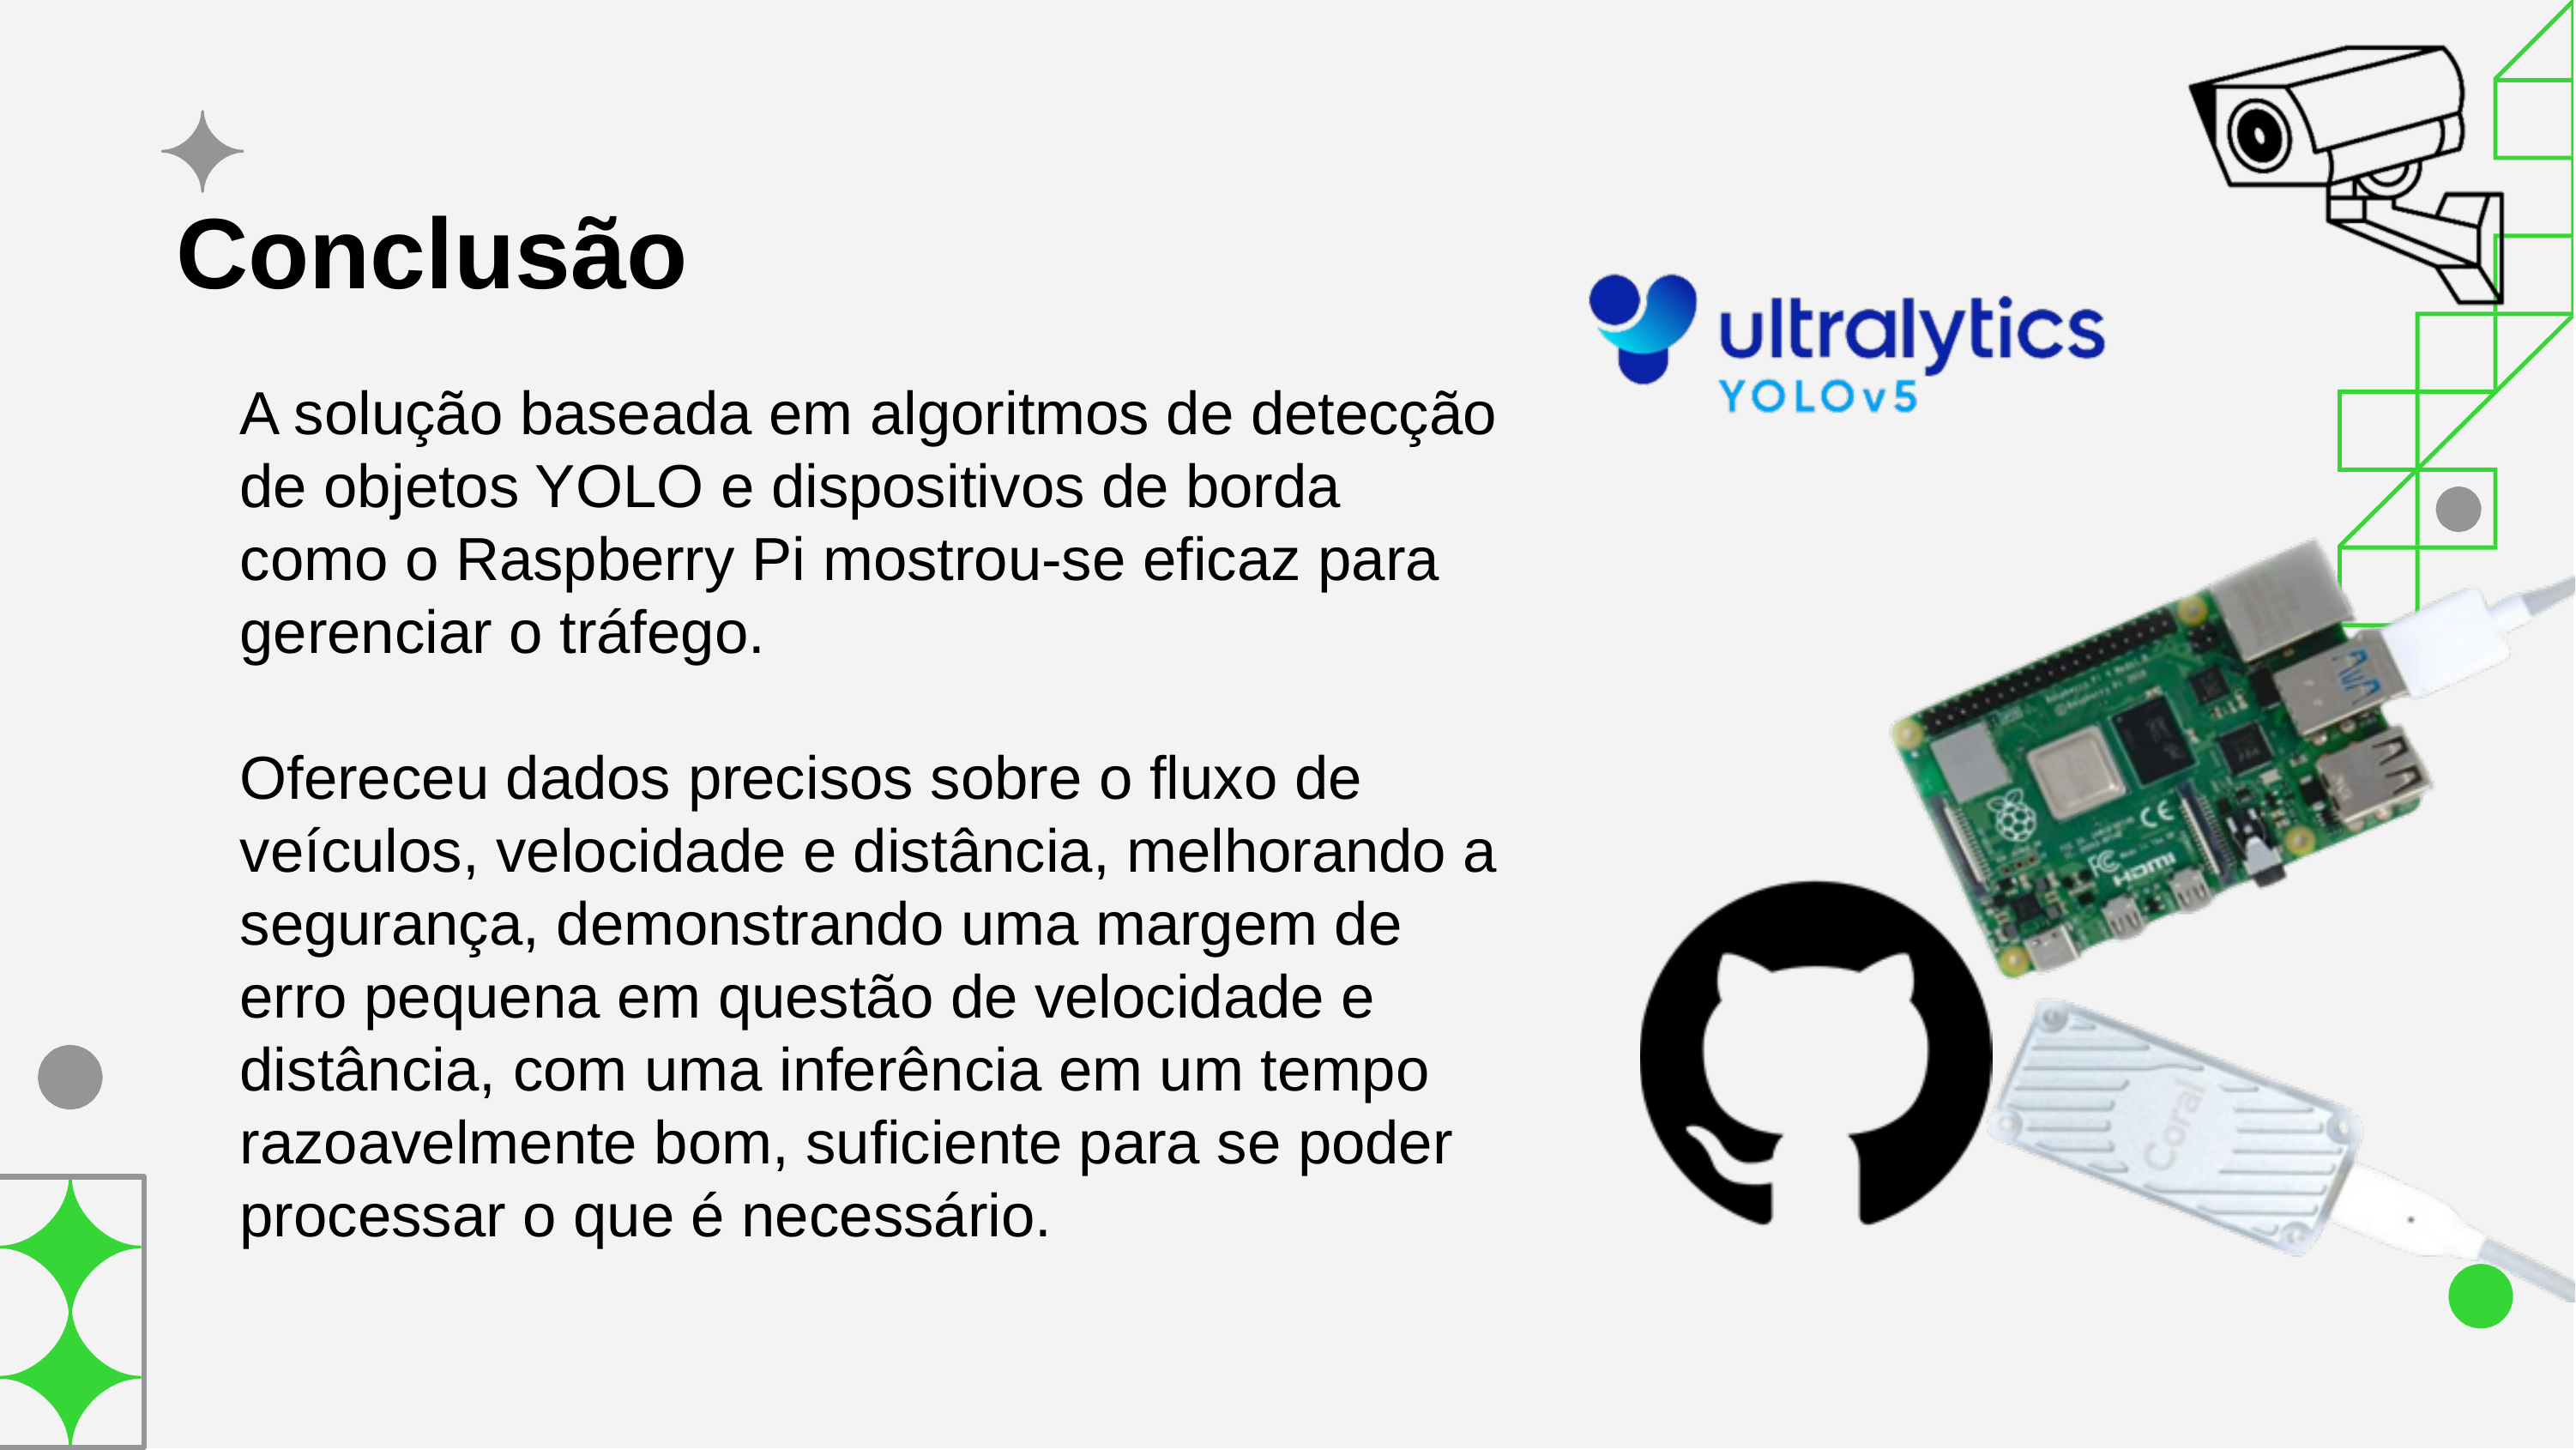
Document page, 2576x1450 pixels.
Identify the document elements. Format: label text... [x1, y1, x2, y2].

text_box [161, 111, 244, 192]
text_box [2337, 364, 2574, 504]
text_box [39, 1046, 102, 1109]
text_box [0, 1176, 145, 1448]
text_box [2449, 1308, 2513, 1328]
text_box A solução baseada em algoritmos de detecção de objetos YOLO e dispositivos de borda como o Raspberry Pi mostrou-se eficaz para gerenciar o tráfego. Ofereceu dados precisos sobre o fluxo de veículos, velocidade e distância, melhorando a segurança, demonstrando uma margem de erro pequena em questão de velocidade e distância, com uma inferência em um tempo razoavelmente bom, suficiente para se poder processar o que é necessário. [226, 367, 1515, 1371]
picture [1440, 0, 2576, 1303]
text_box Conclusão [129, 186, 1150, 310]
